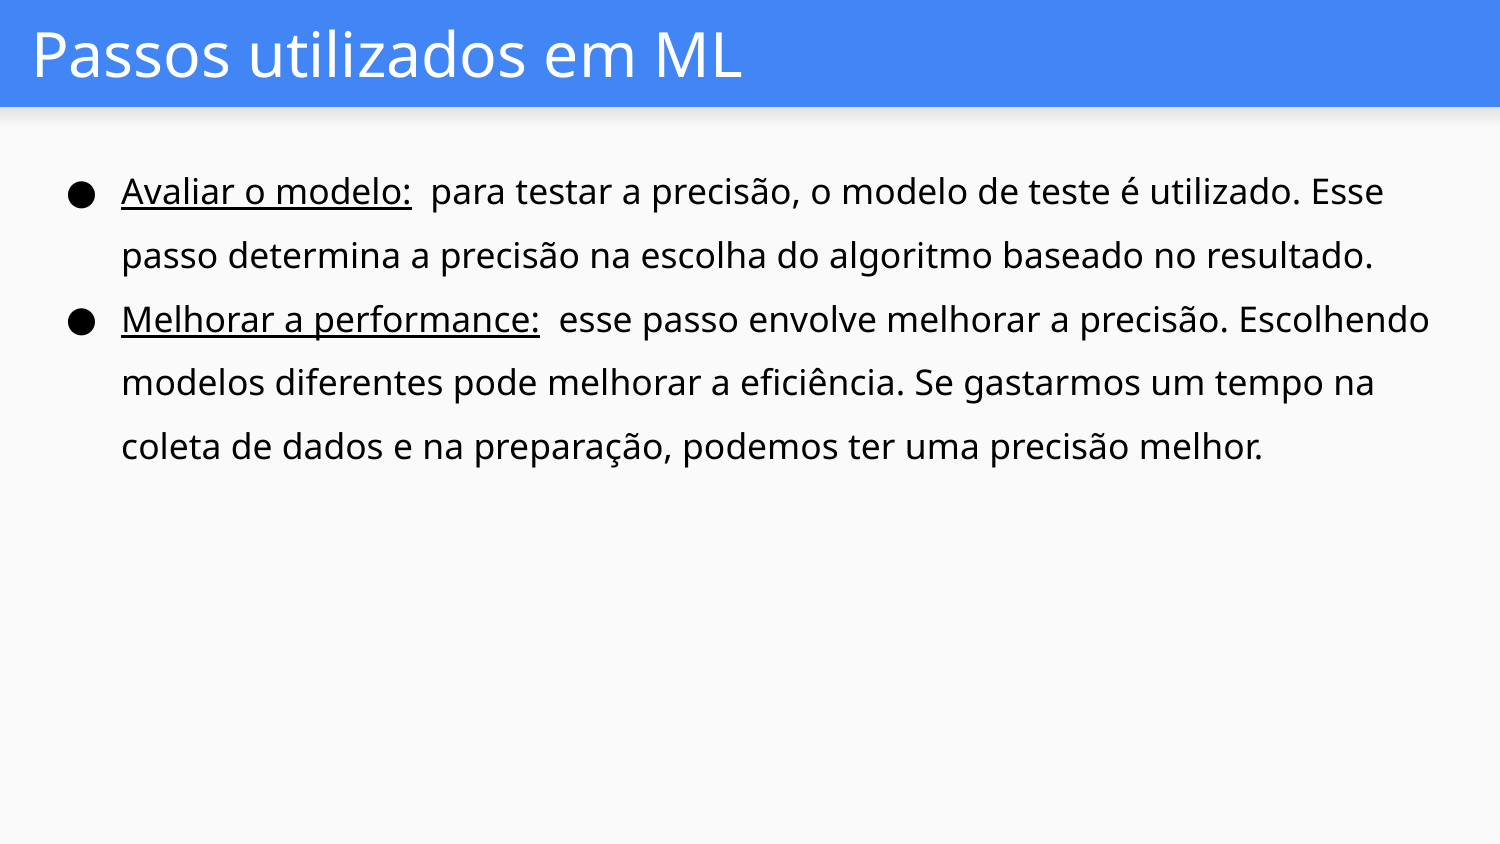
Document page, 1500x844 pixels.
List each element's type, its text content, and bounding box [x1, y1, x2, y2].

title Passos utilizados em ML [16, 2, 1464, 102]
text_box Avaliar o modelo: para testar a precisão, o modelo de teste é utilizado. Esse passo determina a precisão na escolha do algoritmo baseado no resultado. Melhorar a performance: esse passo envolve melhorar a precisão. Escolhendo modelos diferentes pode melhorar a eficiência. Se gastarmos um tempo na coleta de dados e na preparação, podemos ter uma precisão melhor. [31, 132, 1464, 807]
